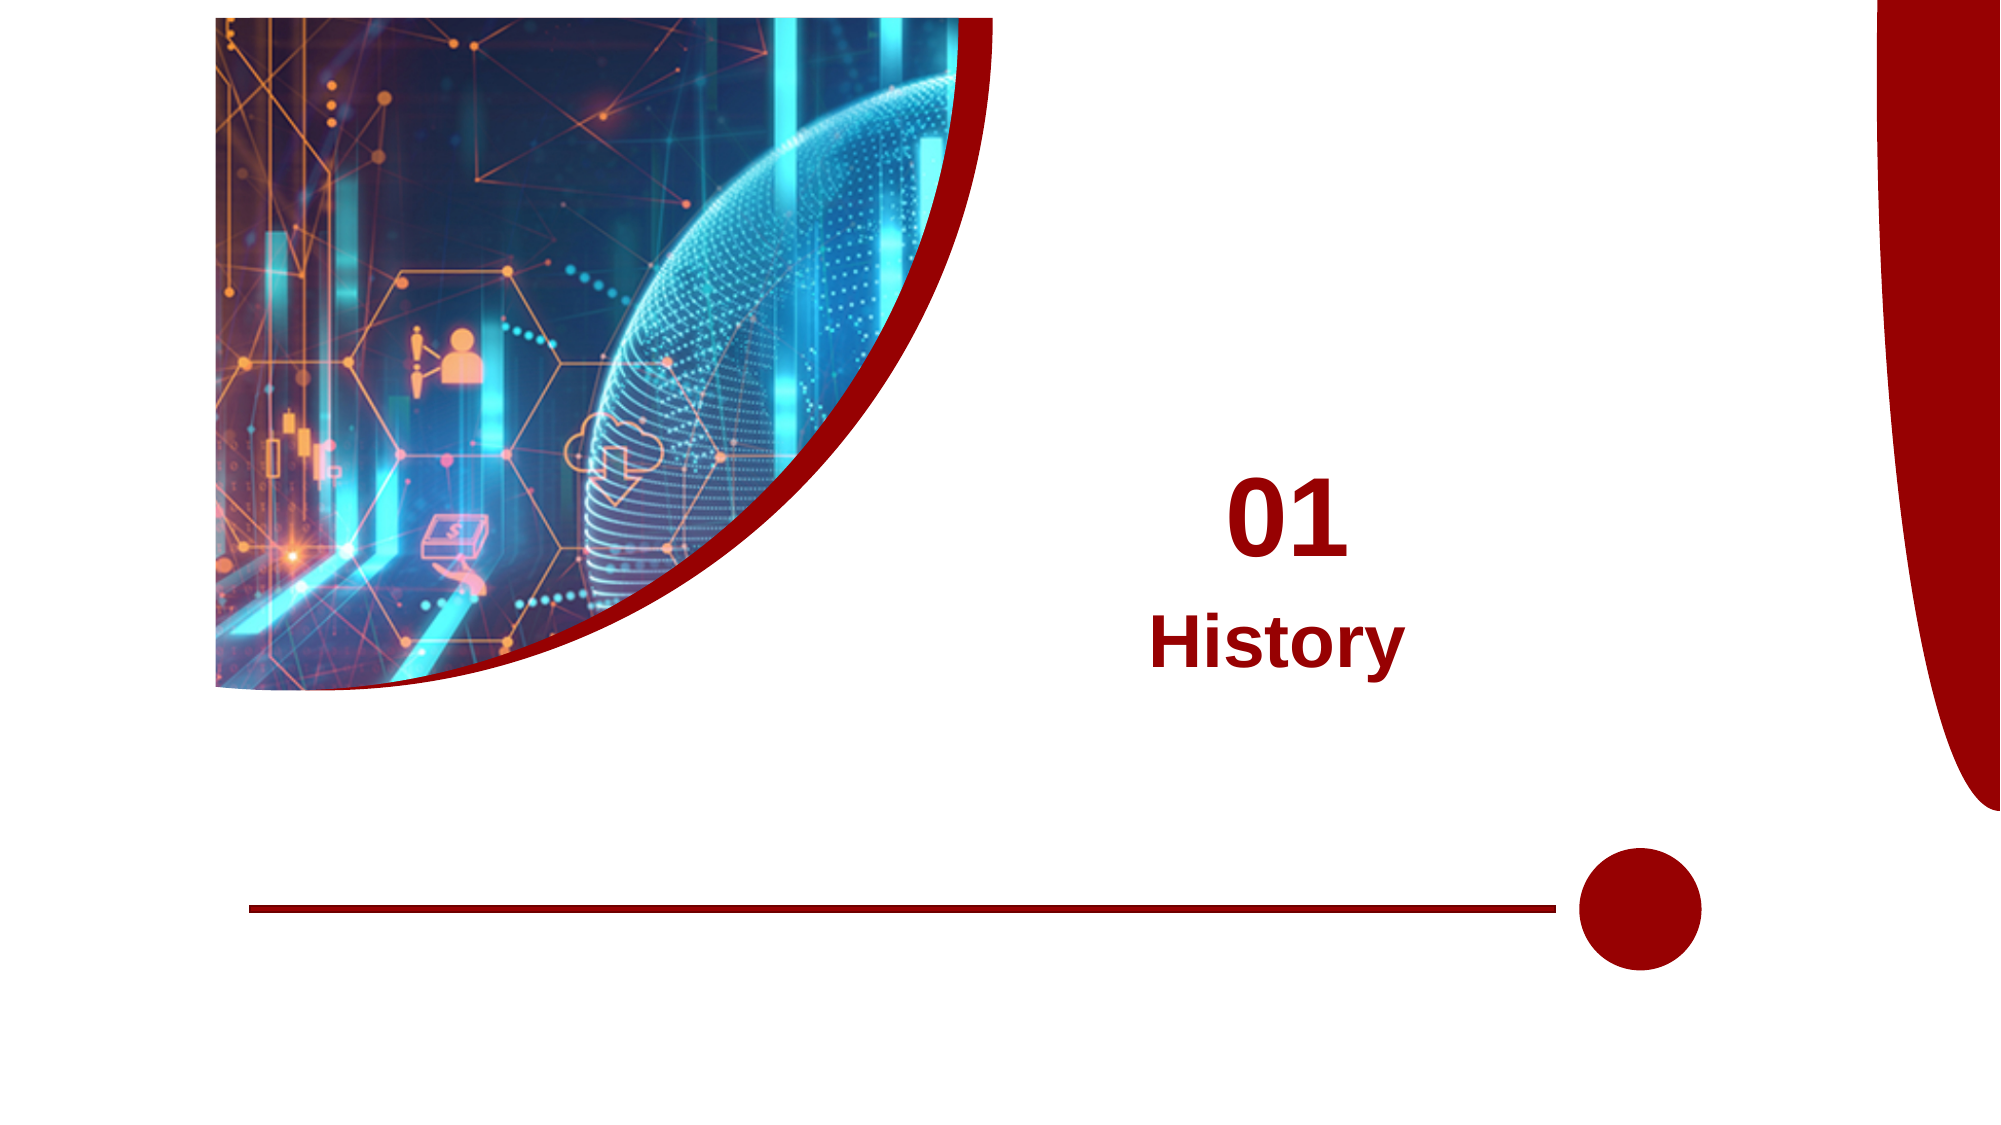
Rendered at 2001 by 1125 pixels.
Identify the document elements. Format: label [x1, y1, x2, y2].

text_box [1007, 435, 1569, 692]
text_box [215, 17, 993, 691]
text_box [249, 848, 1702, 971]
text_box [1875, 0, 2000, 813]
